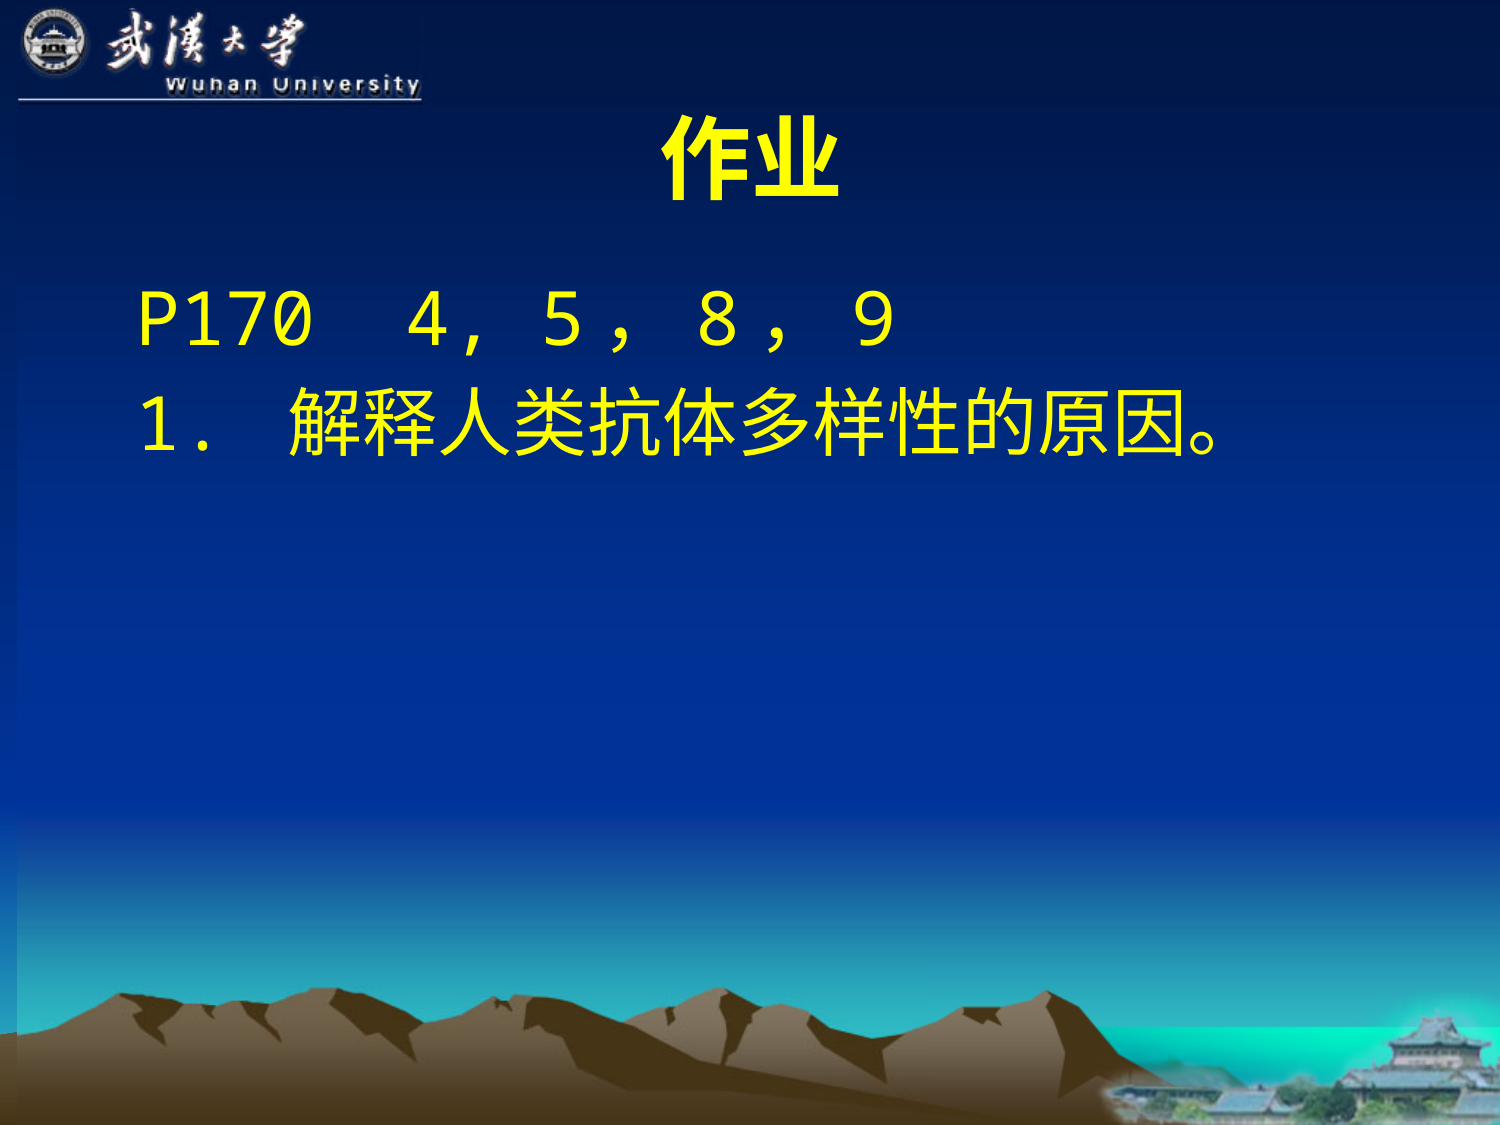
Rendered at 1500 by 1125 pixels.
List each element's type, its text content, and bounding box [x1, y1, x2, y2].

list P170 4, 5，8，9 1. 解释人类抗体多样性的原因。 [74, 262, 1463, 826]
title 作业 [75, 74, 1427, 238]
picture [17, 4, 1500, 1125]
